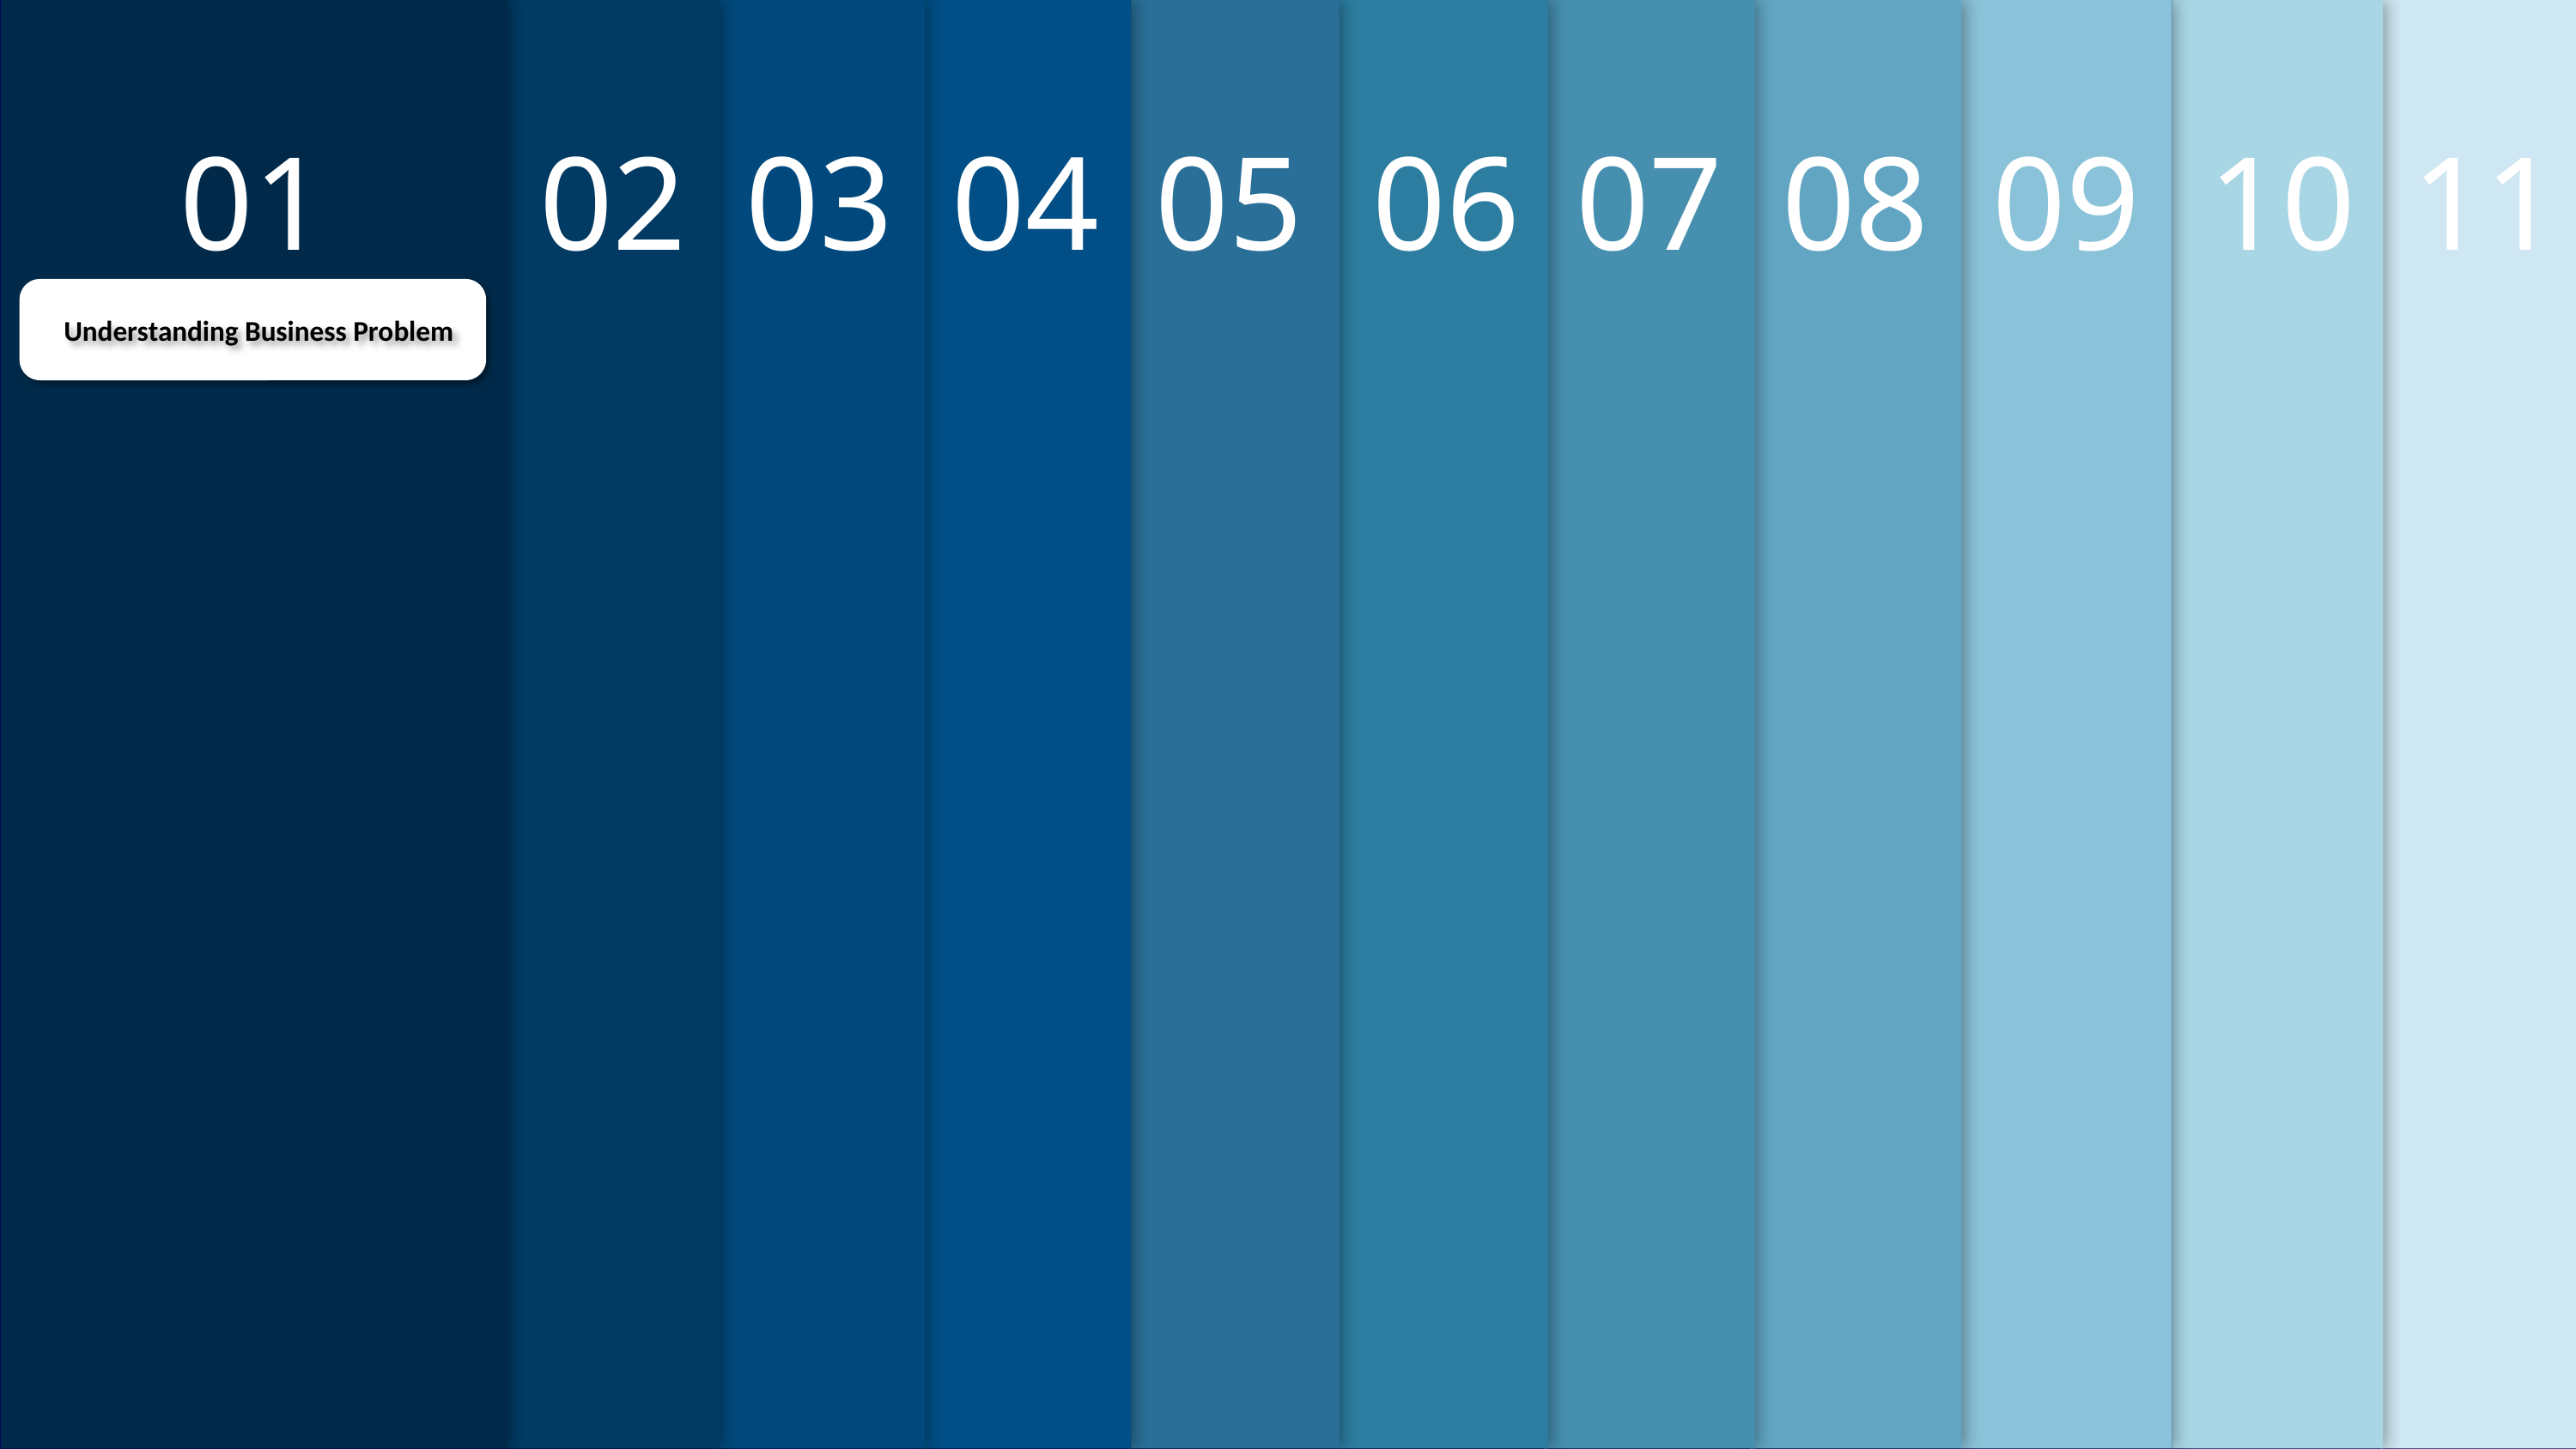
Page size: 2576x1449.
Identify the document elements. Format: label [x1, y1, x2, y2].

text_box [1681, 0, 1884, 1449]
text_box [1261, 0, 1464, 1449]
text_box [1884, 0, 2090, 1449]
text_box [848, 0, 1054, 1449]
text_box [519, 0, 848, 1449]
text_box [0, 0, 519, 1449]
text_box [1054, 0, 1261, 1449]
text_box [19, 278, 487, 381]
text_box [2301, 0, 2517, 1449]
text_box [1464, 0, 1681, 1449]
text_box [2090, 0, 2301, 1449]
text_box [2517, 0, 2576, 1449]
